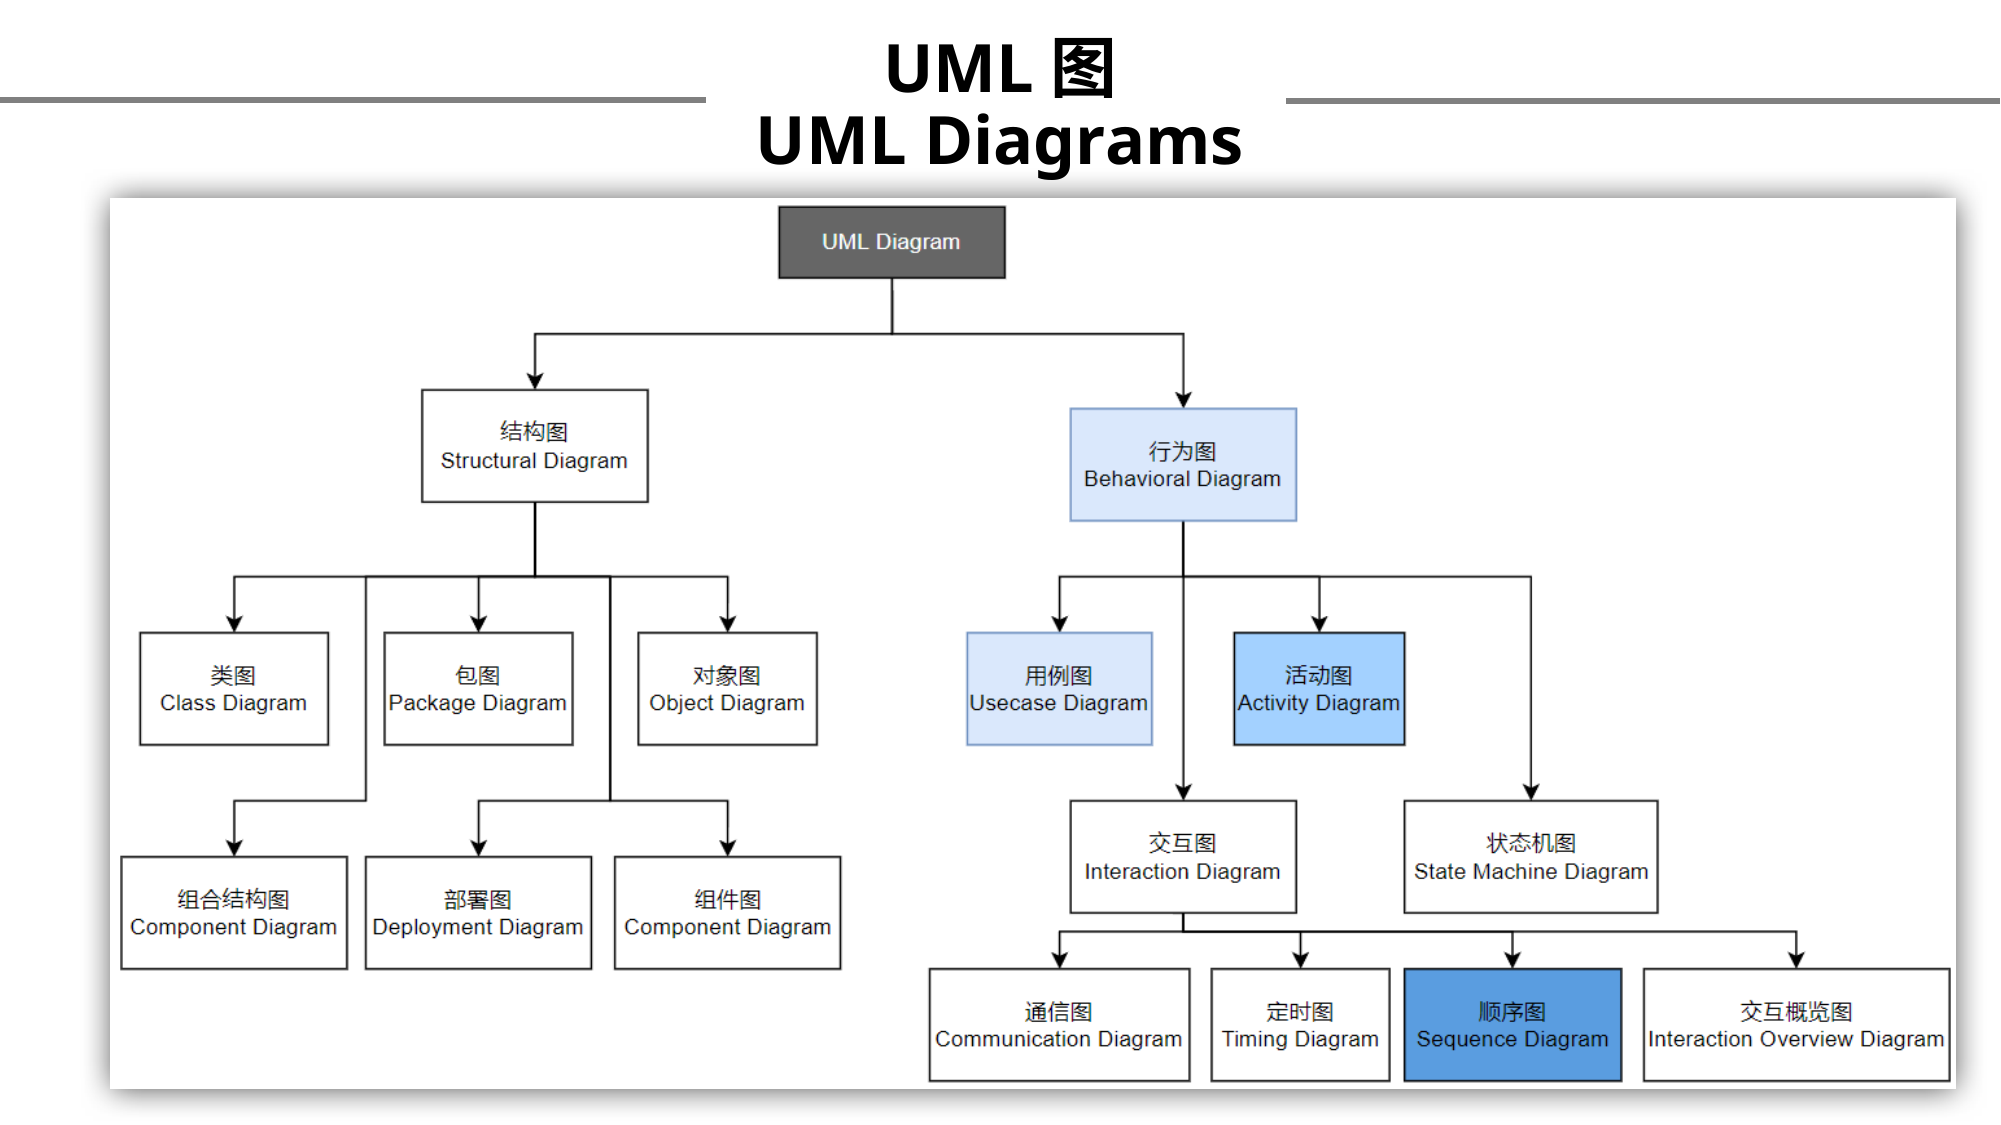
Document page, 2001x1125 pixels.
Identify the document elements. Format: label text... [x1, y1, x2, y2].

text_box UML图 UML Diagrams [275, 15, 1725, 175]
picture [110, 198, 1956, 1089]
